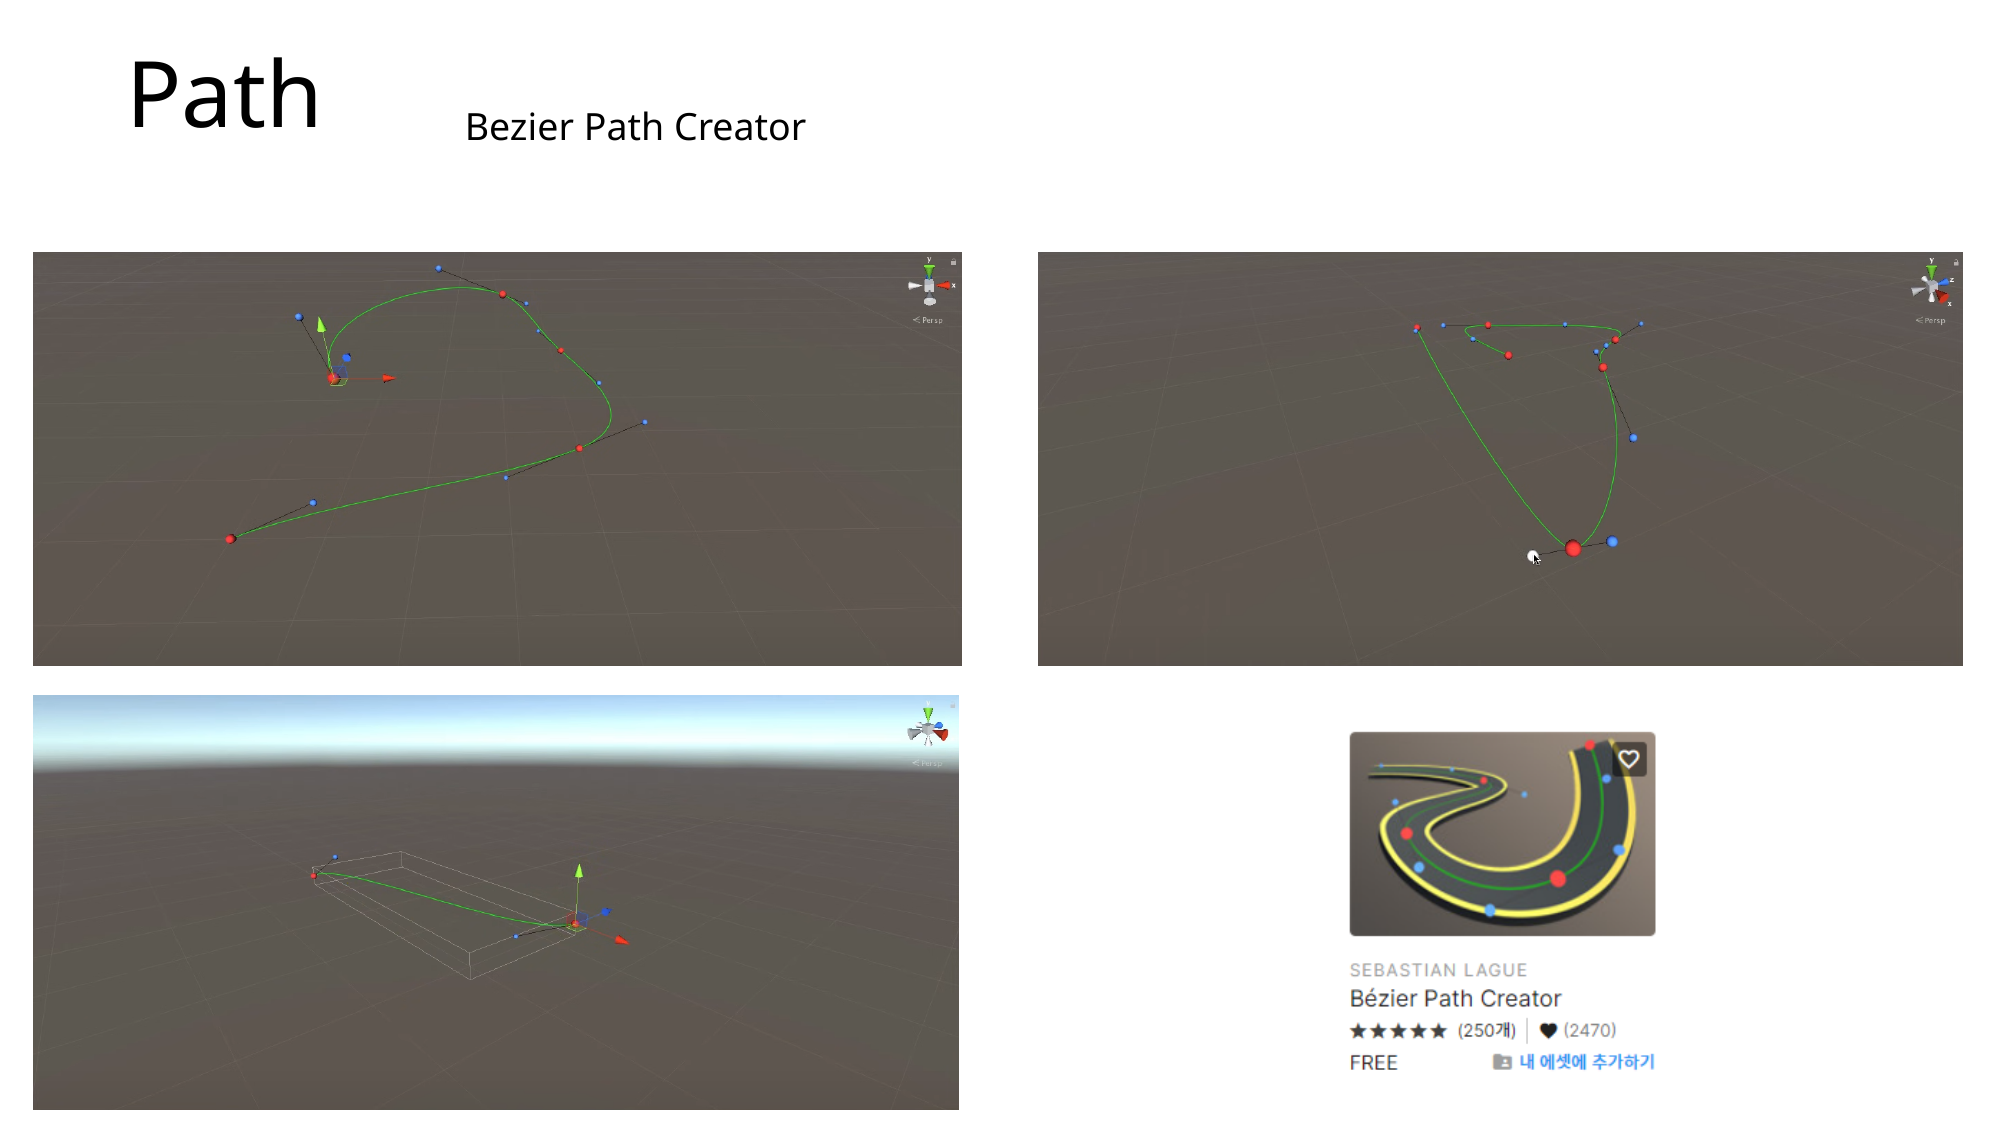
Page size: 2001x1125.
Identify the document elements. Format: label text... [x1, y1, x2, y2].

picture [33, 252, 962, 666]
text_box Path [0, 3, 450, 153]
picture [33, 695, 959, 1110]
picture [1340, 725, 1660, 1080]
picture [1038, 252, 1963, 666]
text_box Bezier Path Creator [449, 95, 1229, 156]
